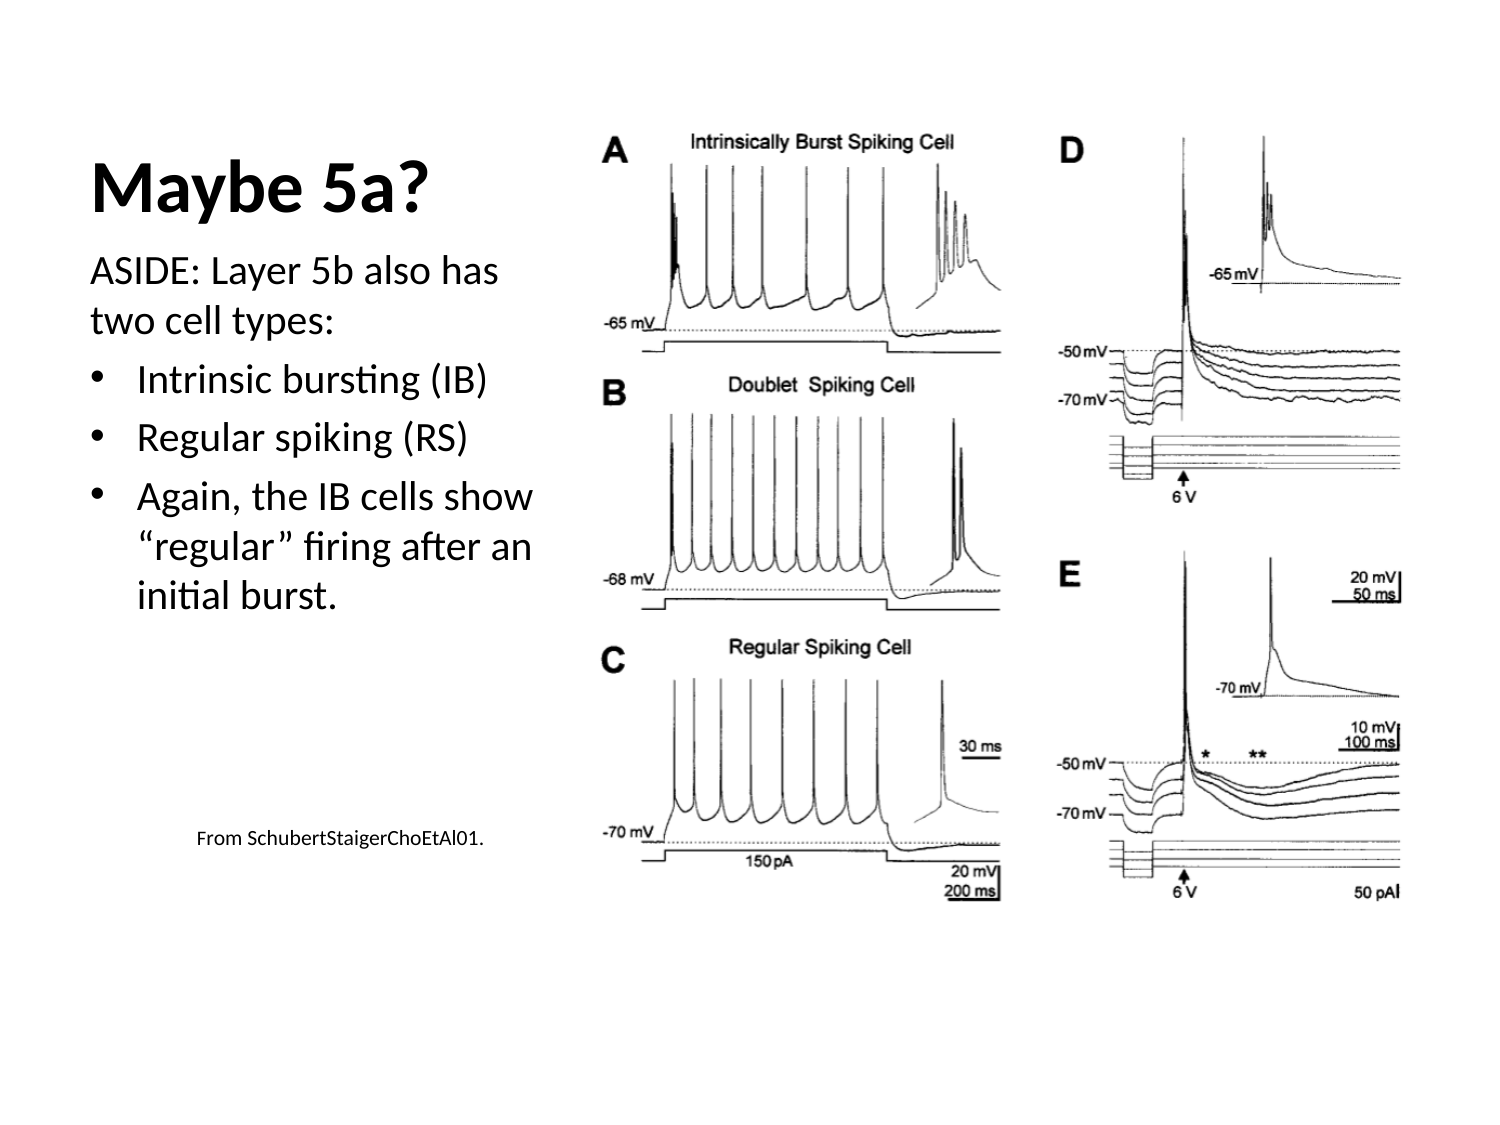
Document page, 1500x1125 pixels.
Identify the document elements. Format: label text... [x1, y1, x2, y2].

title Maybe 5a? [75, 44, 569, 235]
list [586, 44, 1426, 1006]
list ASIDE: Layer 5b also has two cell types: Intrinsic bursting (IB) Regular spiking (RS) Again, the IB cells show “regular” firing after an initial burst. [75, 235, 569, 1005]
text_box From SchubertStaigerChoEtAl01. [182, 811, 581, 872]
